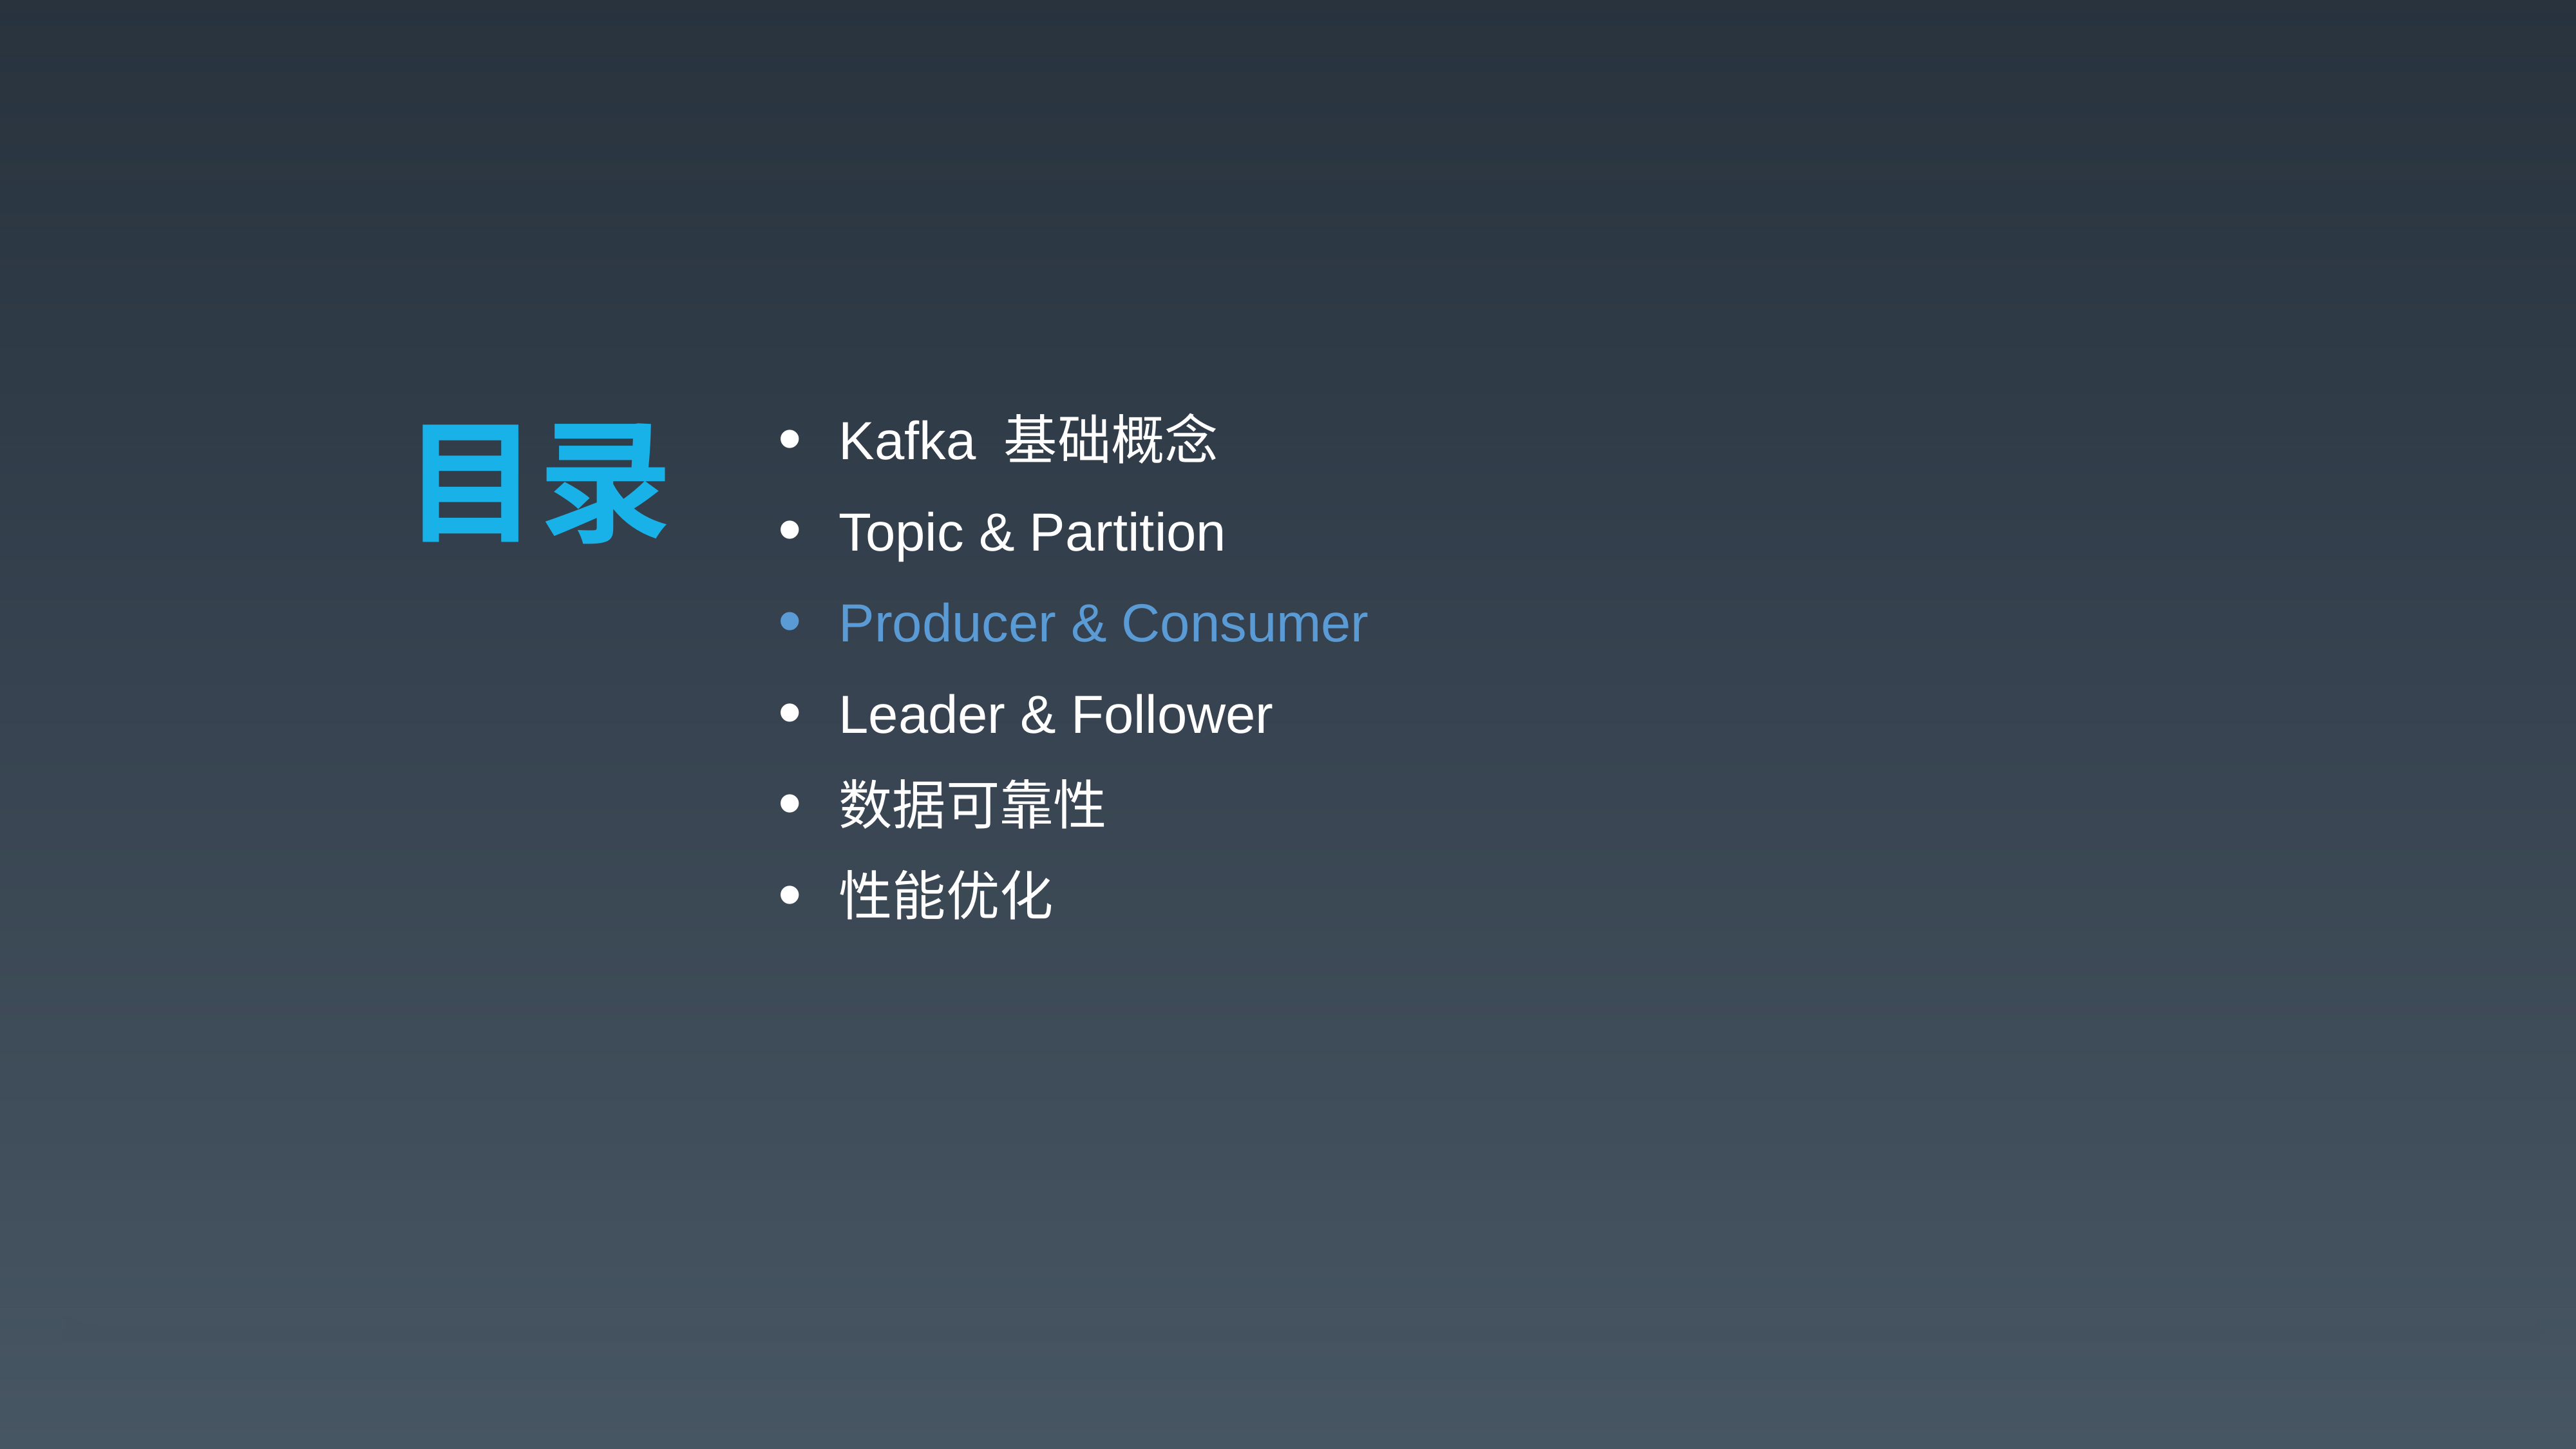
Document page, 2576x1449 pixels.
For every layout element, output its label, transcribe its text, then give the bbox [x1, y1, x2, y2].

picture [0, 0, 2576, 1449]
list Kafka 基础概念 Topic & Partition Producer & Consumer Leader & Follower 数据可靠性 性能优化 [773, 400, 2320, 1224]
